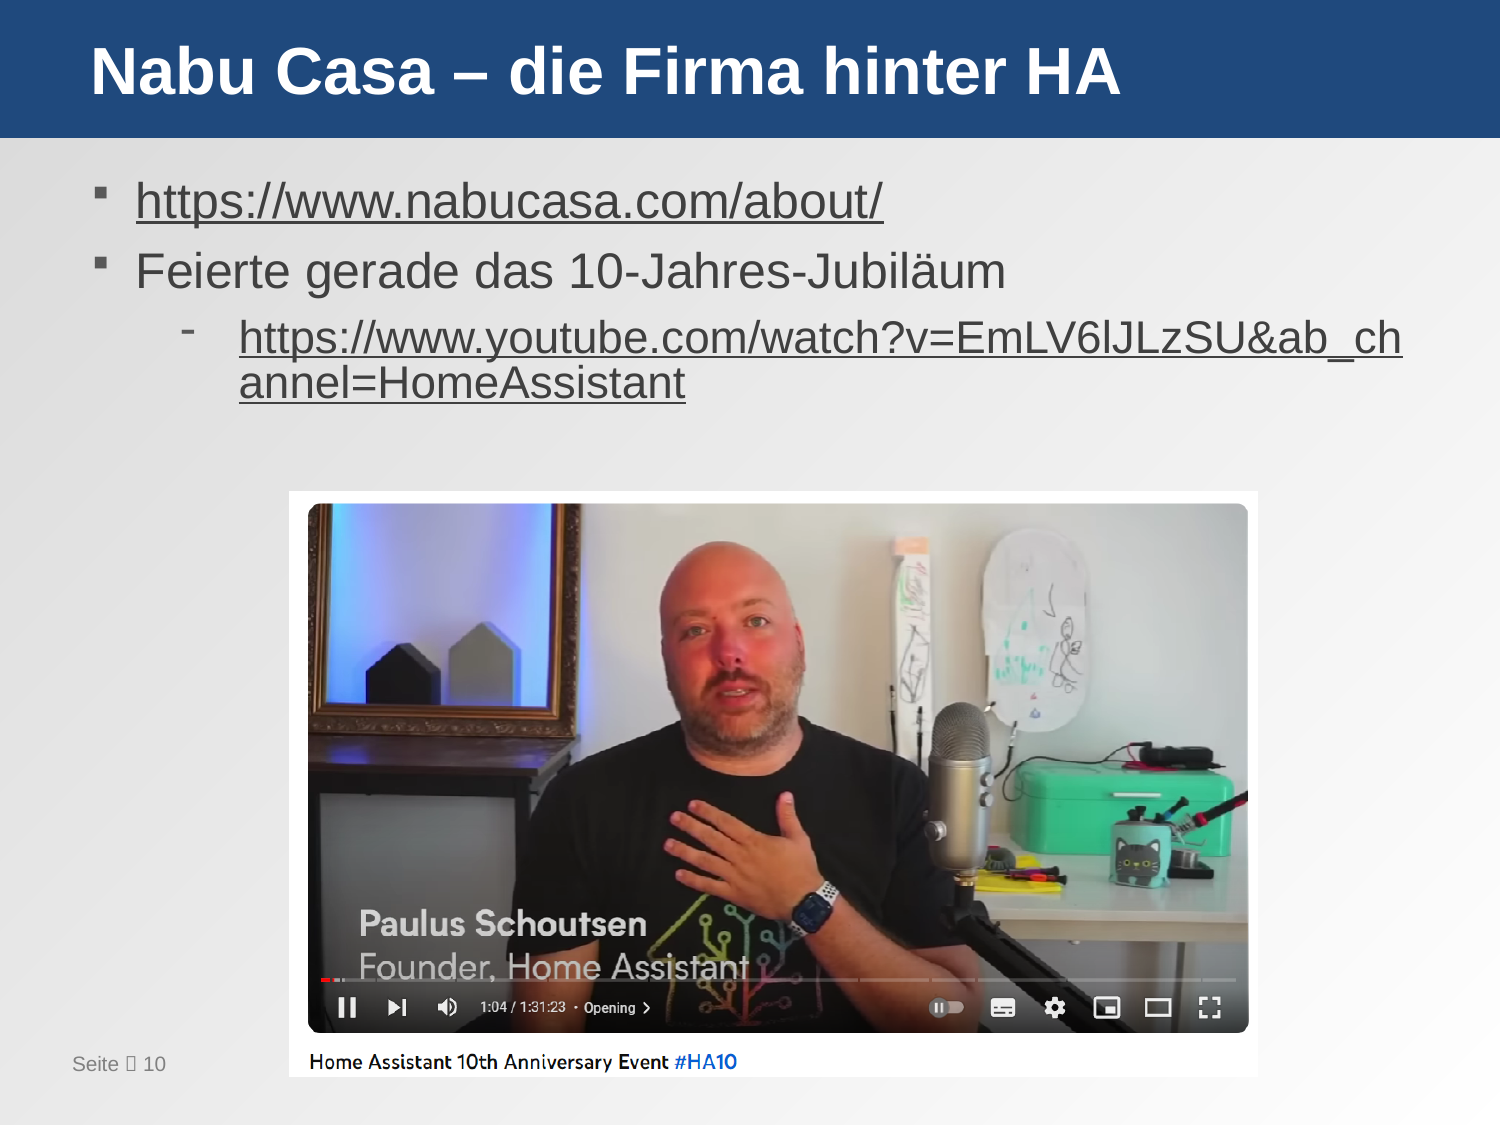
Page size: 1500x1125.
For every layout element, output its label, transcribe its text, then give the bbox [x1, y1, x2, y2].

list https://www.nabucasa.com/about/ Feierte gerade das 10-Jahres-Jubiläum https://www.youtube.com/watch?v=EmLV6lJLzSU&ab_channel=HomeAssistant [76, 160, 1424, 917]
picture [288, 491, 1259, 1077]
title Nabu Casa – die Firma hinter HA [75, 20, 1425, 208]
